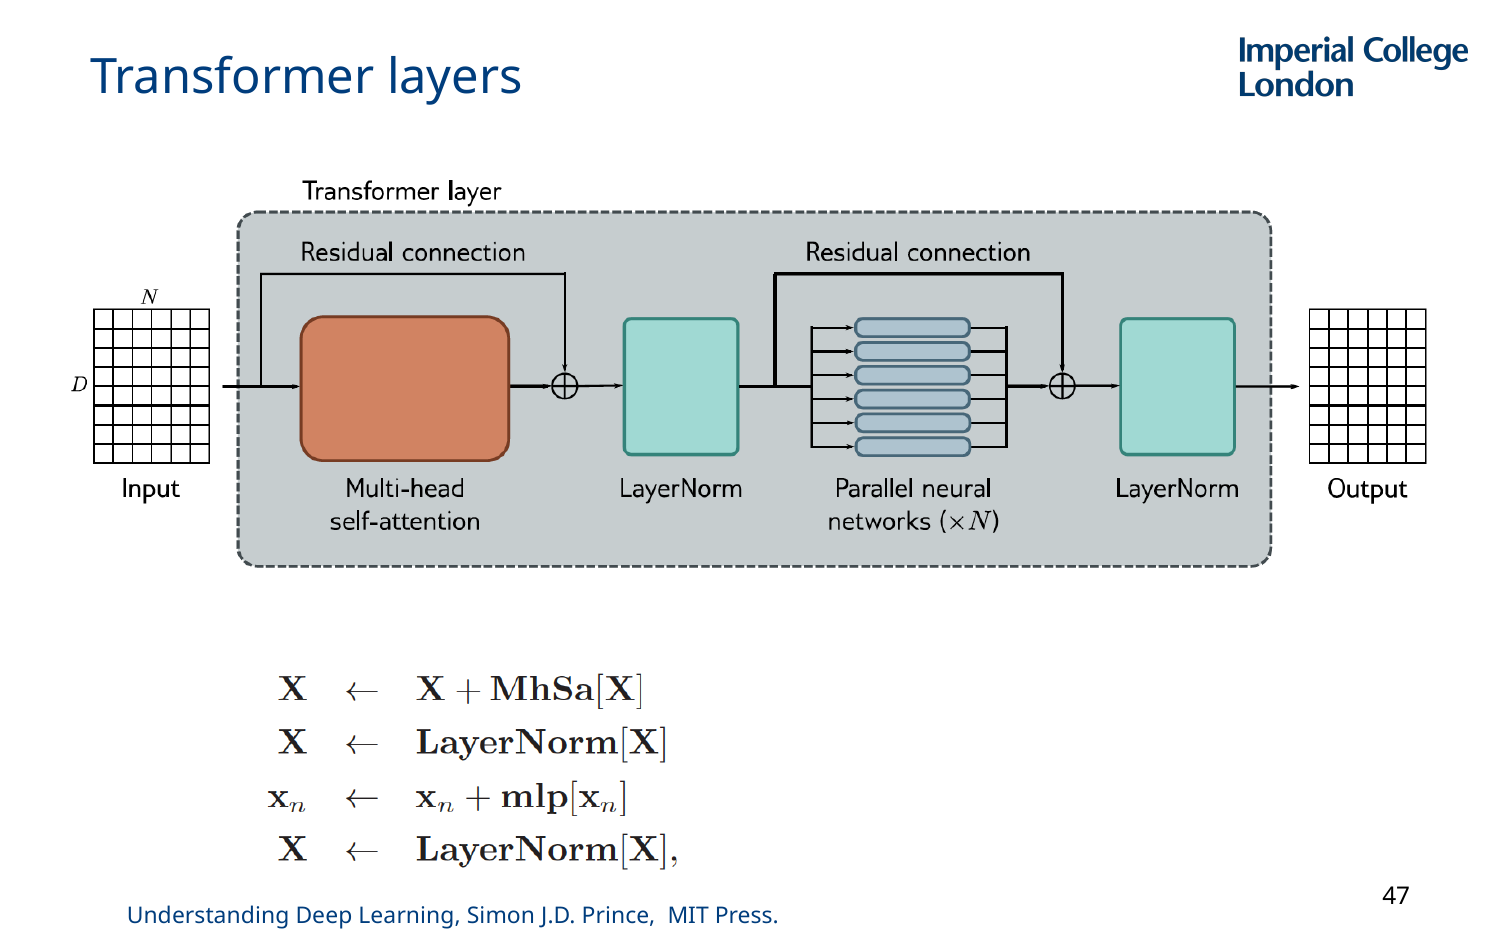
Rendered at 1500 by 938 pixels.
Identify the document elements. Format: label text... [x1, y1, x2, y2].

title Transformer layers [75, 0, 1425, 153]
picture [52, 156, 1455, 599]
picture [1425, 18, 1486, 114]
slide_number 47 [1074, 872, 1426, 920]
picture [253, 650, 713, 896]
text_box Understanding Deep Learning, Simon J.D. Prince, MIT Press. [112, 892, 863, 936]
